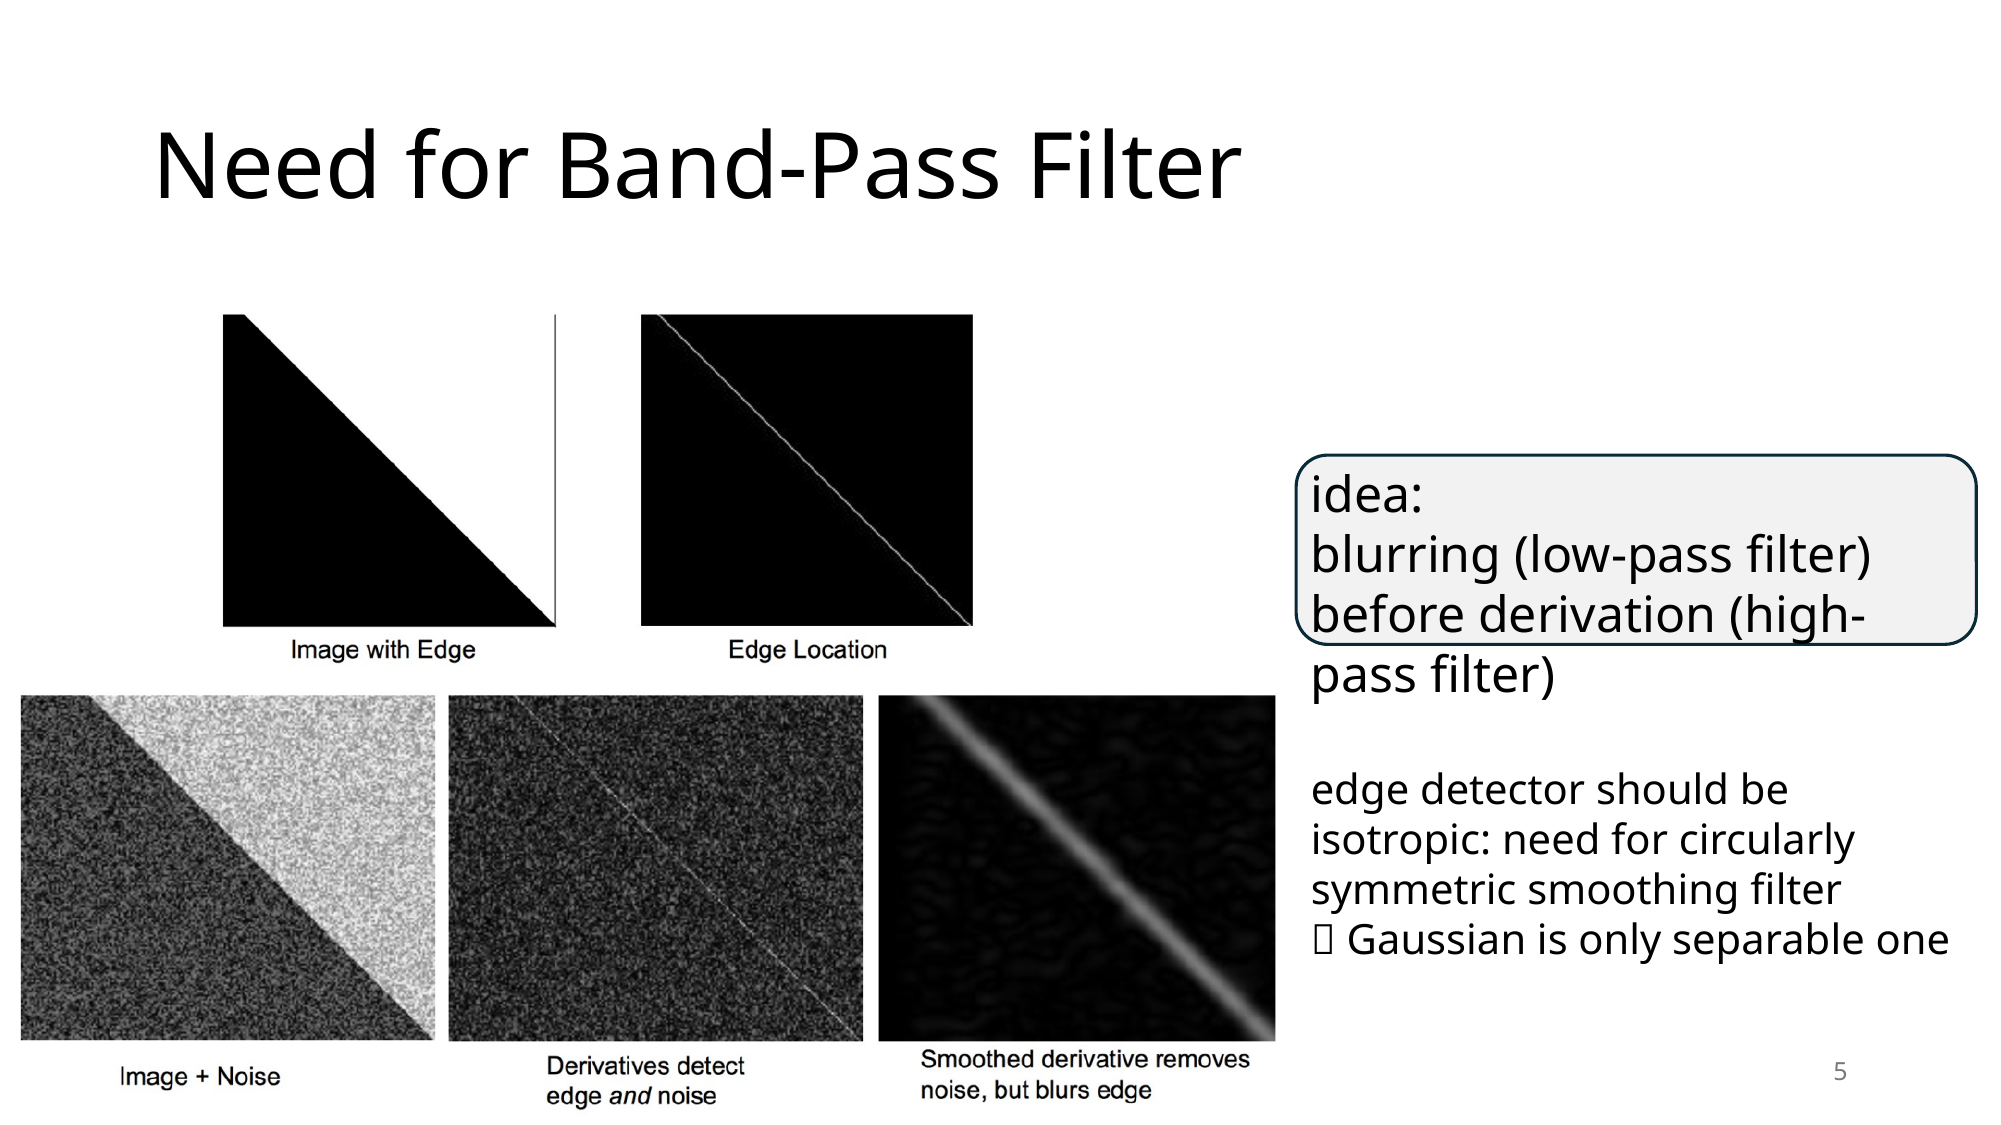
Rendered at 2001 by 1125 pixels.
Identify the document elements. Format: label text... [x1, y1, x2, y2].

picture [10, 302, 1285, 1116]
text_box idea: blurring (low-pass filter) before derivation (high-pass filter) edge detector should be isotropic: need for circularly symmetric smoothing filter  Gaussian is only separable one [1296, 455, 1988, 970]
slide_number 5 [1412, 1042, 1863, 1103]
title Need for Band-Pass Filter [137, 59, 1863, 278]
